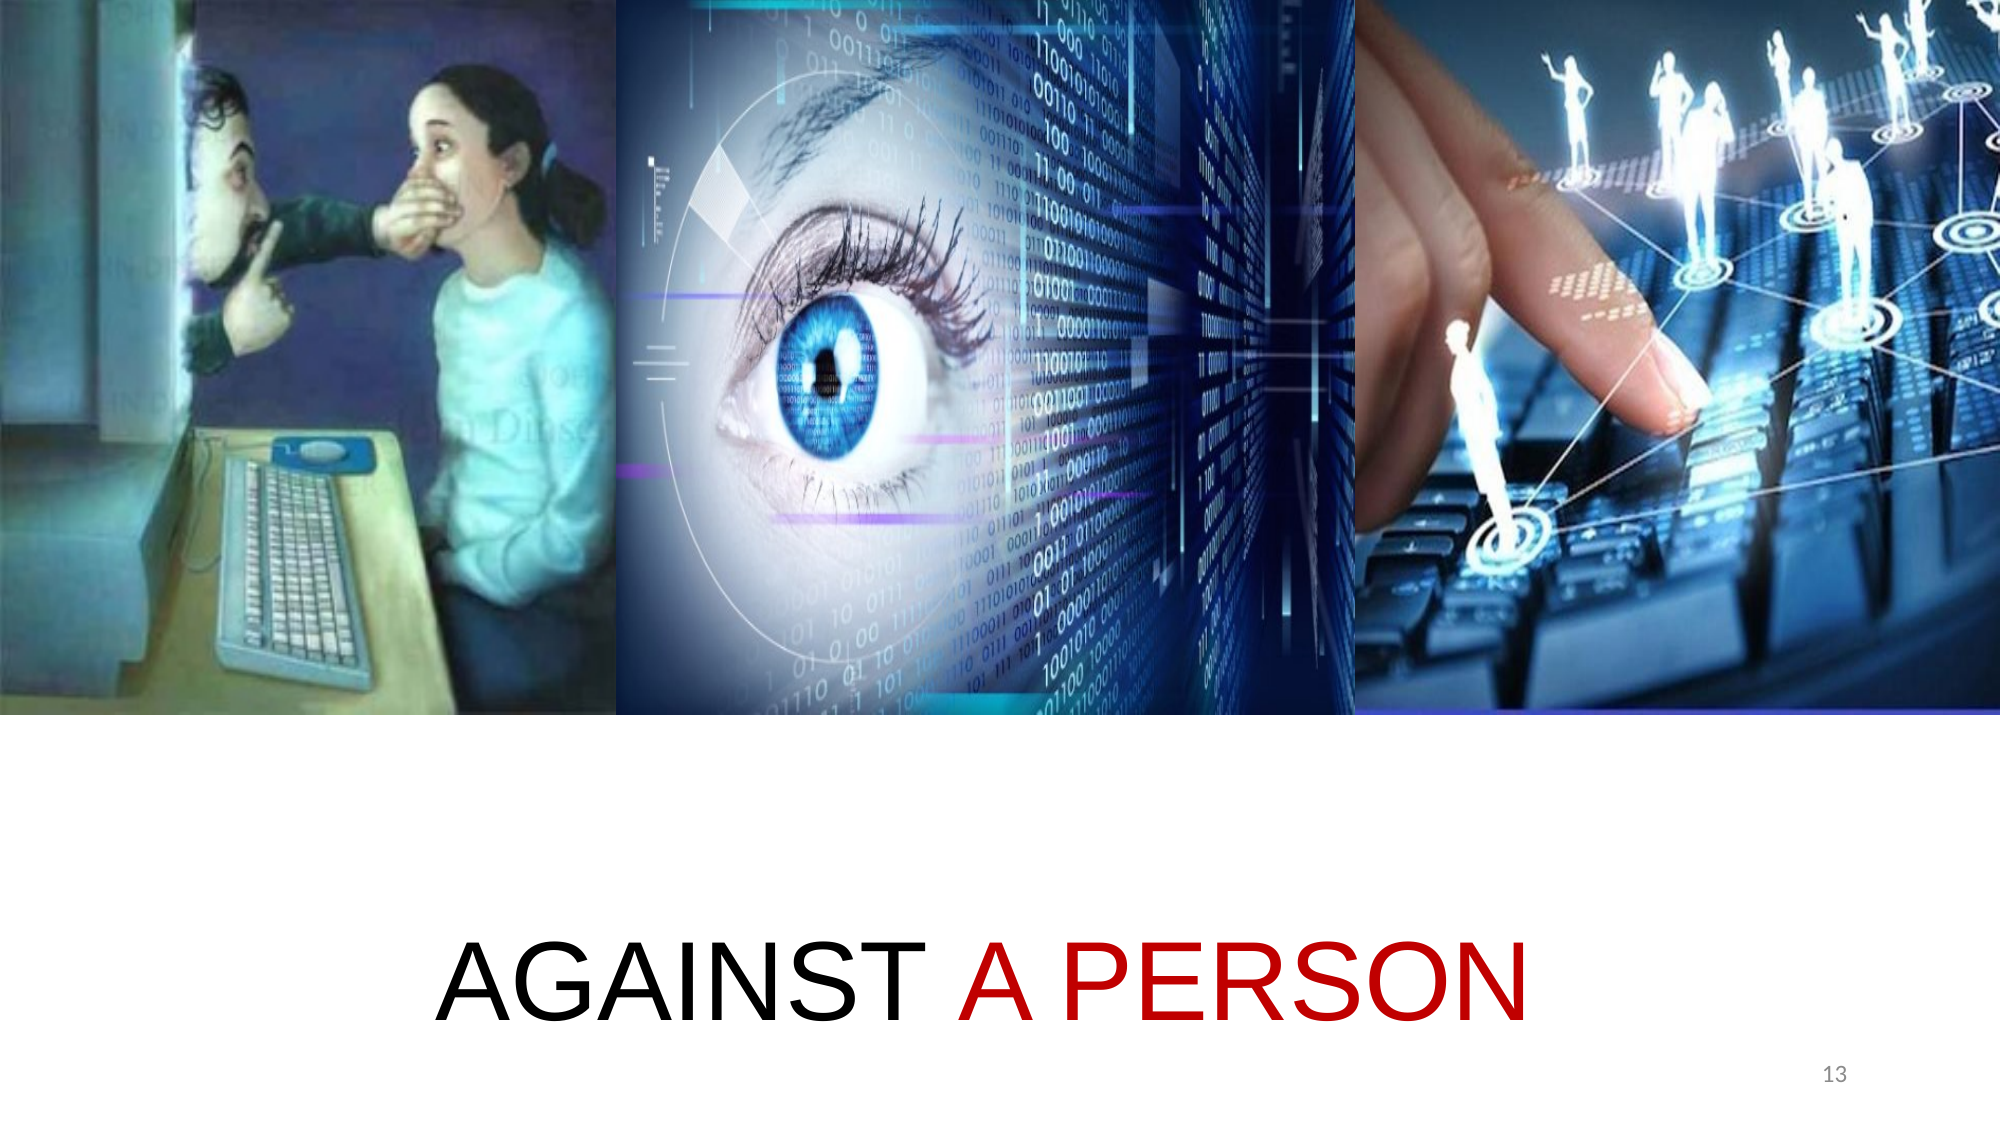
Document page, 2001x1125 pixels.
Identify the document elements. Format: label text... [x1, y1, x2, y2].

slide_number 13 [1412, 1042, 1863, 1103]
text_box AGAINST A PERSON [0, 900, 2000, 1052]
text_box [0, 0, 2000, 715]
